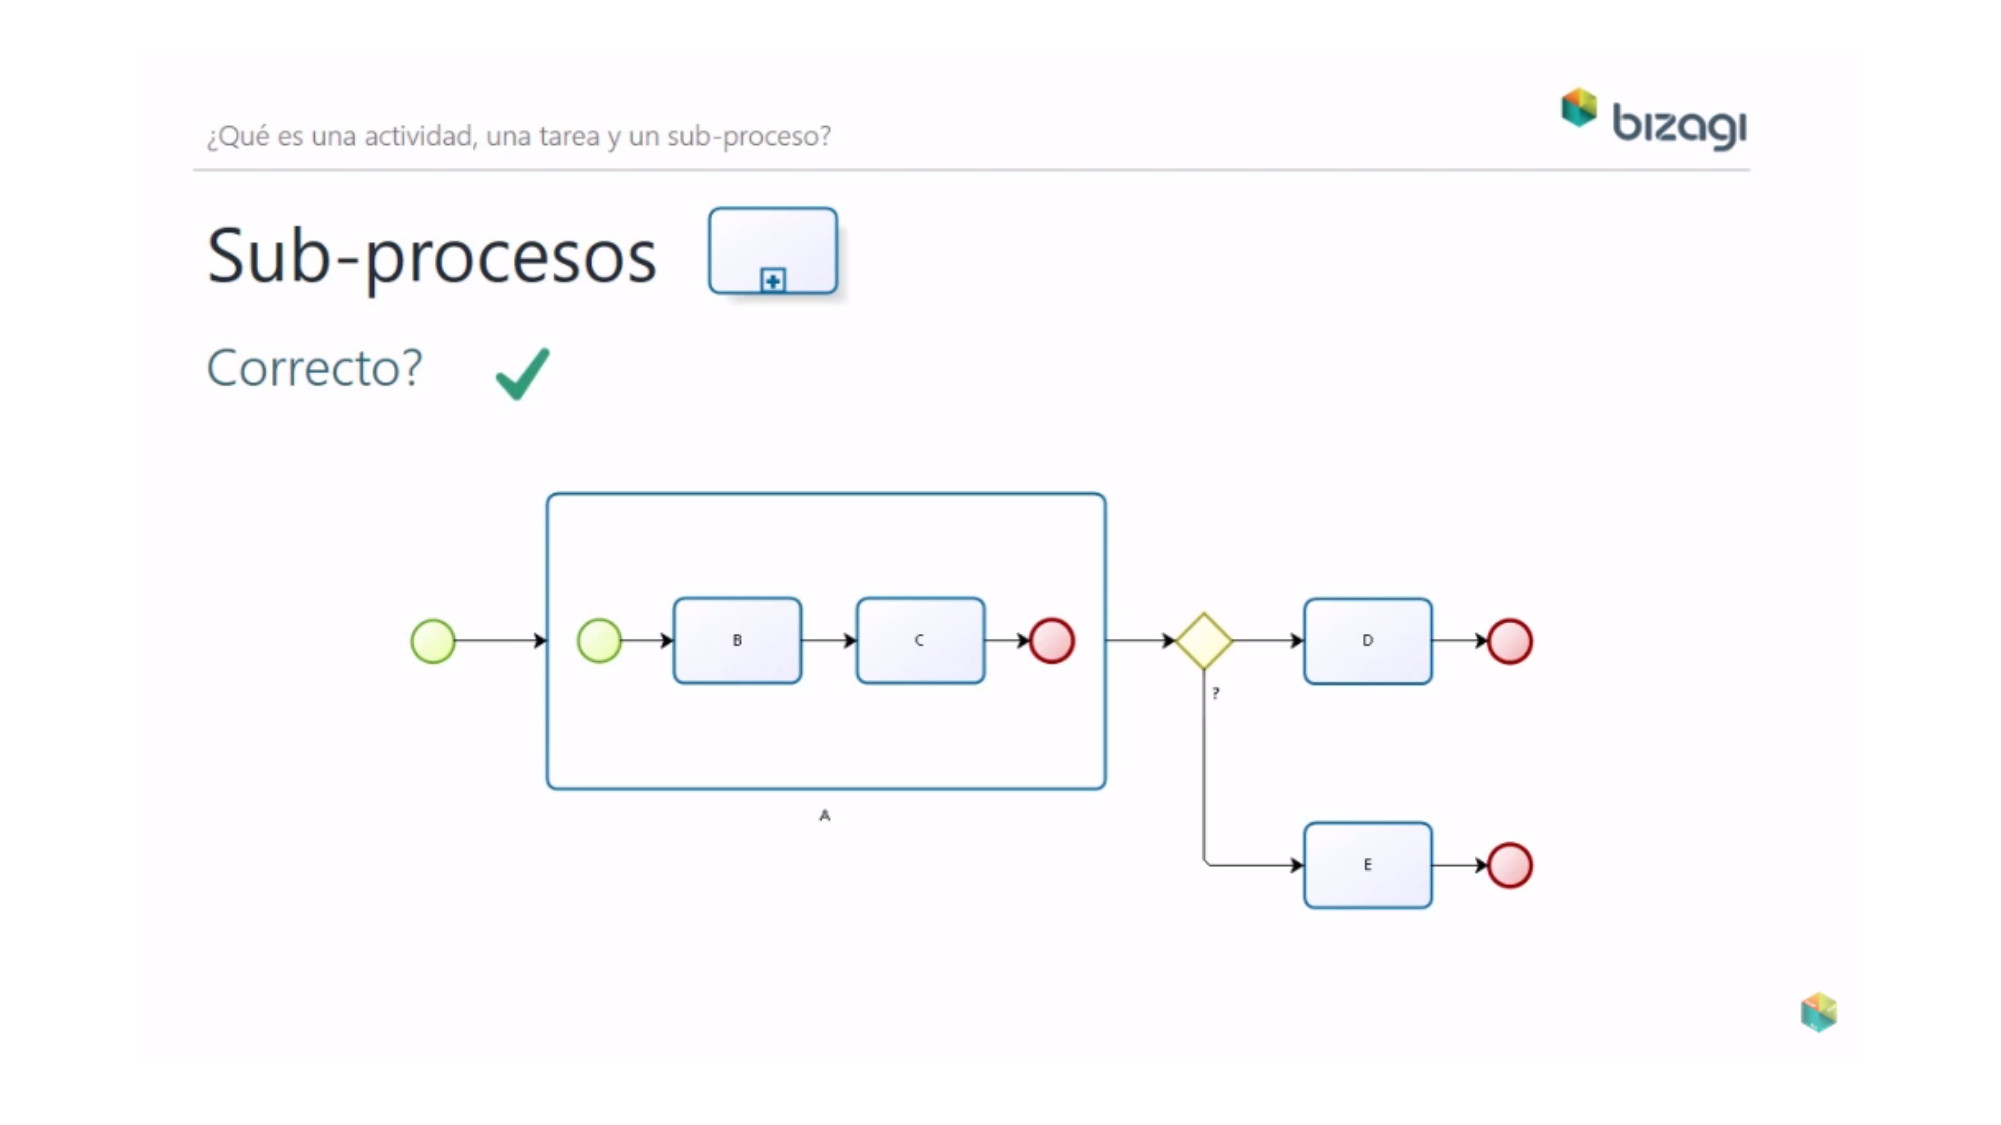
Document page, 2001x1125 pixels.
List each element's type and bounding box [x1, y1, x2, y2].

picture [137, 55, 1863, 1070]
